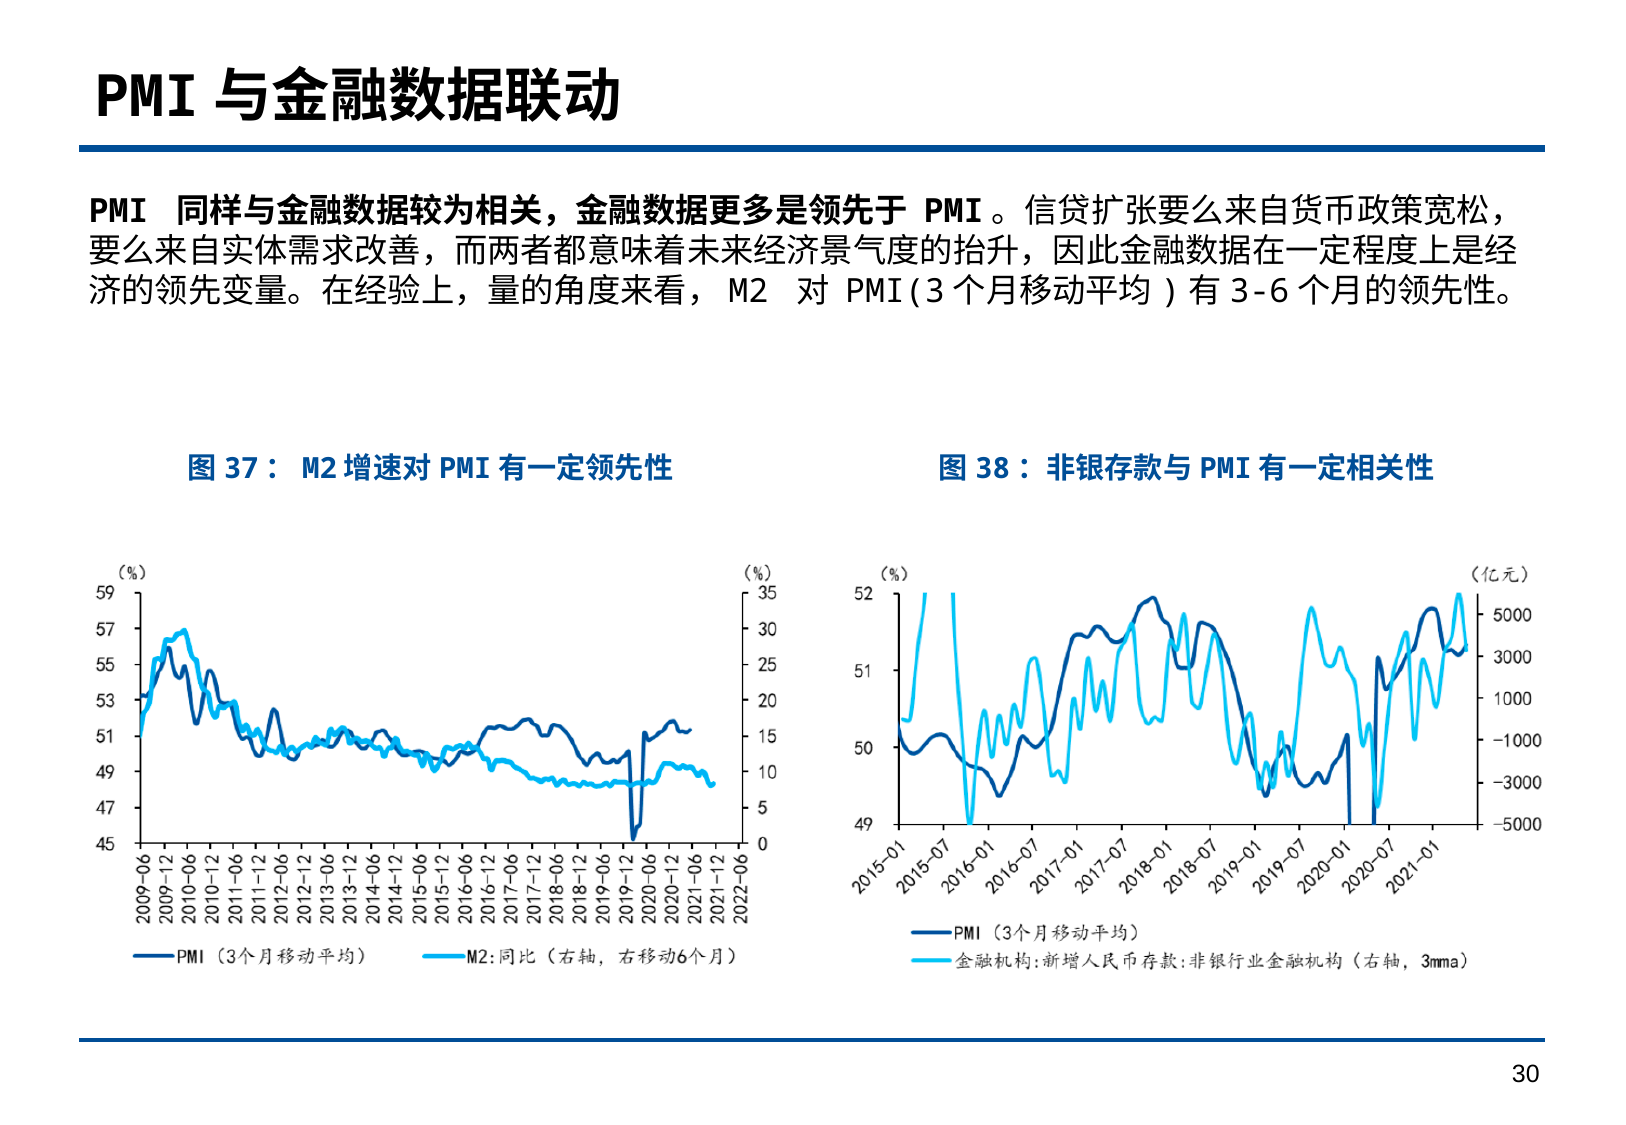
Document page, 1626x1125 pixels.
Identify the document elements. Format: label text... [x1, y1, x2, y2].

list 图38：非银存款与PMI有一定相关性 [835, 442, 1545, 491]
title PMI与金融数据联动 [79, 45, 1545, 141]
list 图37：M2增速对PMI有一定领先性 [79, 442, 789, 491]
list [79, 558, 789, 978]
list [835, 558, 1545, 978]
list PMI 同样与金融数据较为相关，金融数据更多是领先于 PMI。信贷扩张要么来自货币政策宽松，要么来自实体需求改善，而两者都意味着未来经济景气度的抬升，因此金融数据在一定程度上是经济的领先变量。在经验上，量的角度来看，M2 对 PMI(3个月移动平均)有3-6个月的领先性。 [79, 177, 1545, 426]
